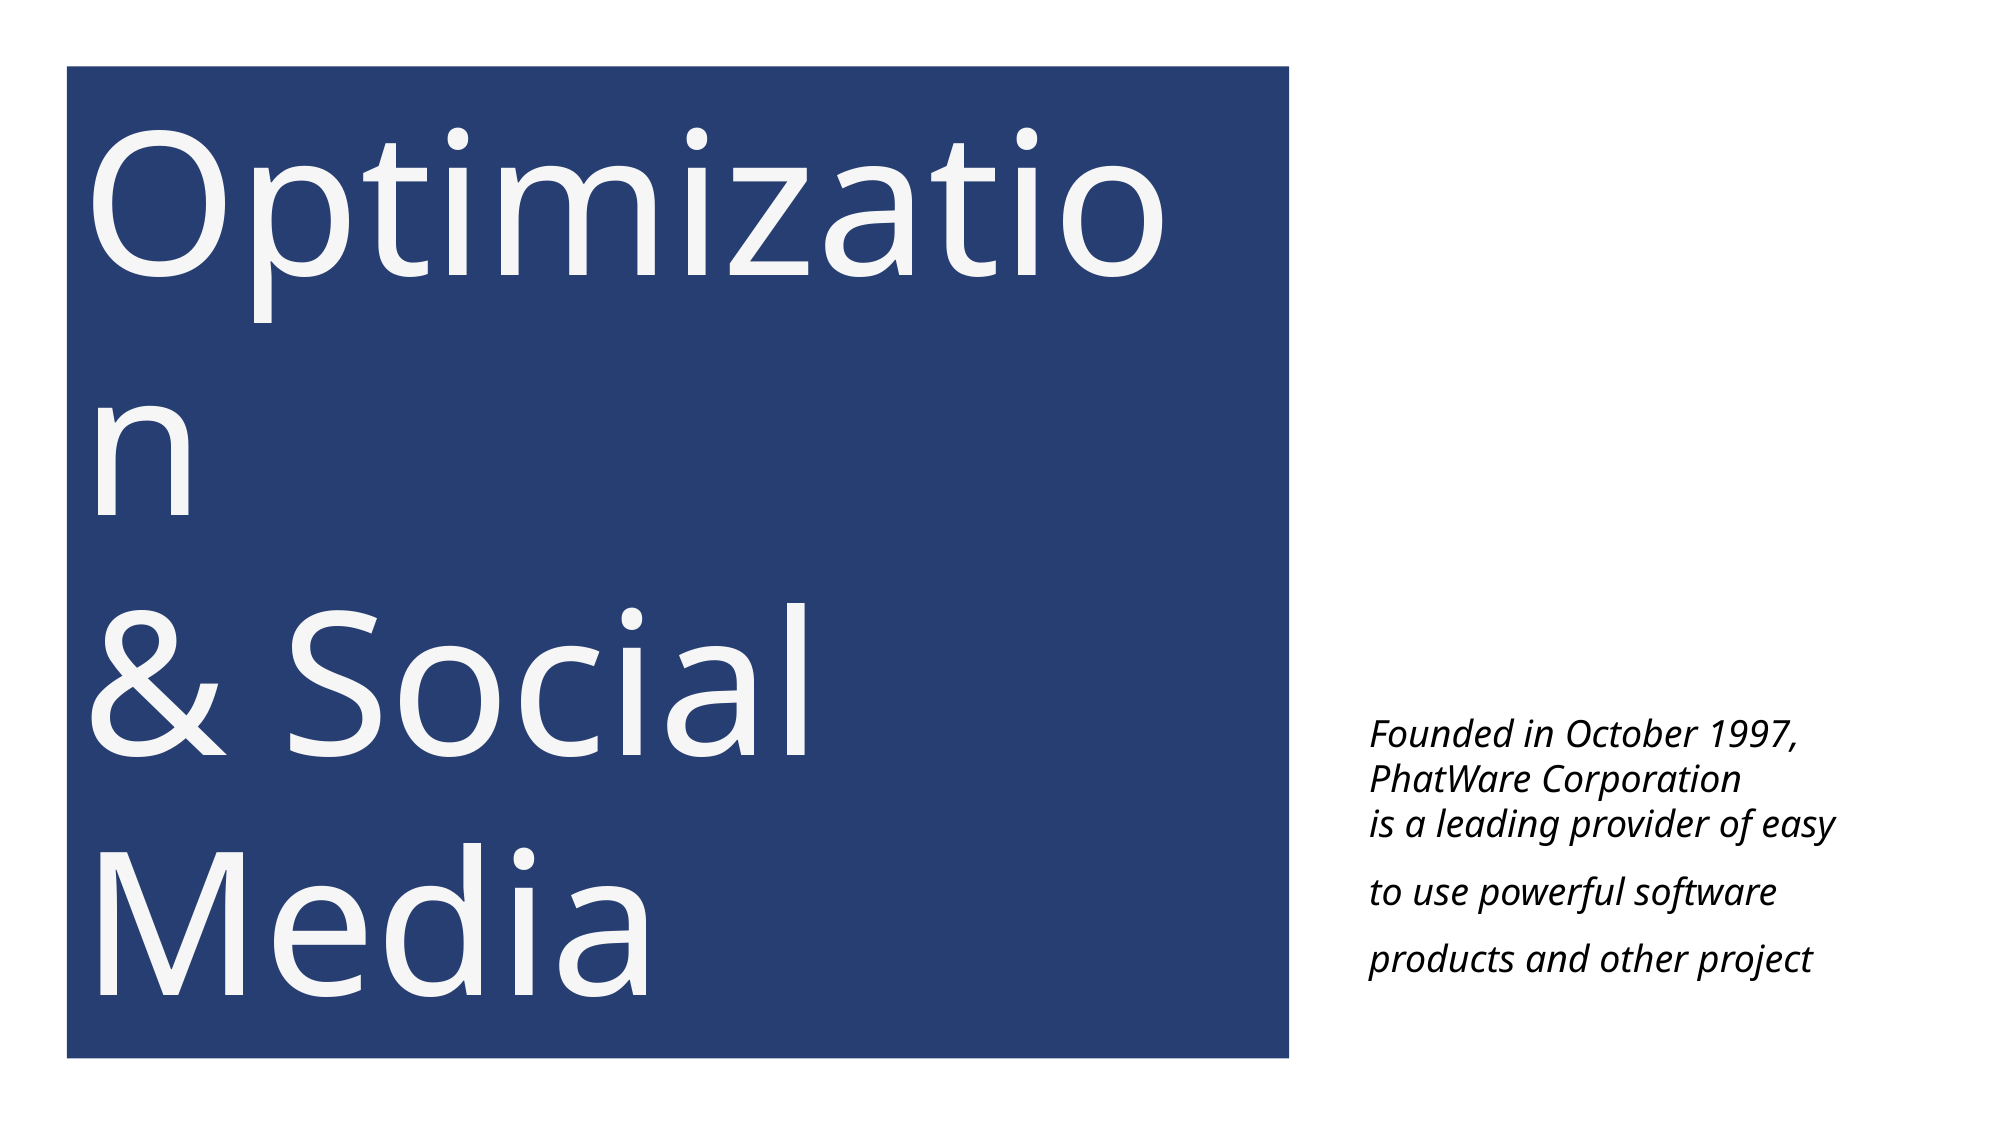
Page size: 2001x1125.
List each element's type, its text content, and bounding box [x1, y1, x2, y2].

text_box Optimization & Social Media [66, 68, 1290, 1043]
text_box Founded in October 1997, PhatWare Corporation is a leading provider of easy to use powerful software products and other project [1354, 702, 1933, 1033]
text_box [66, 1043, 1290, 1059]
